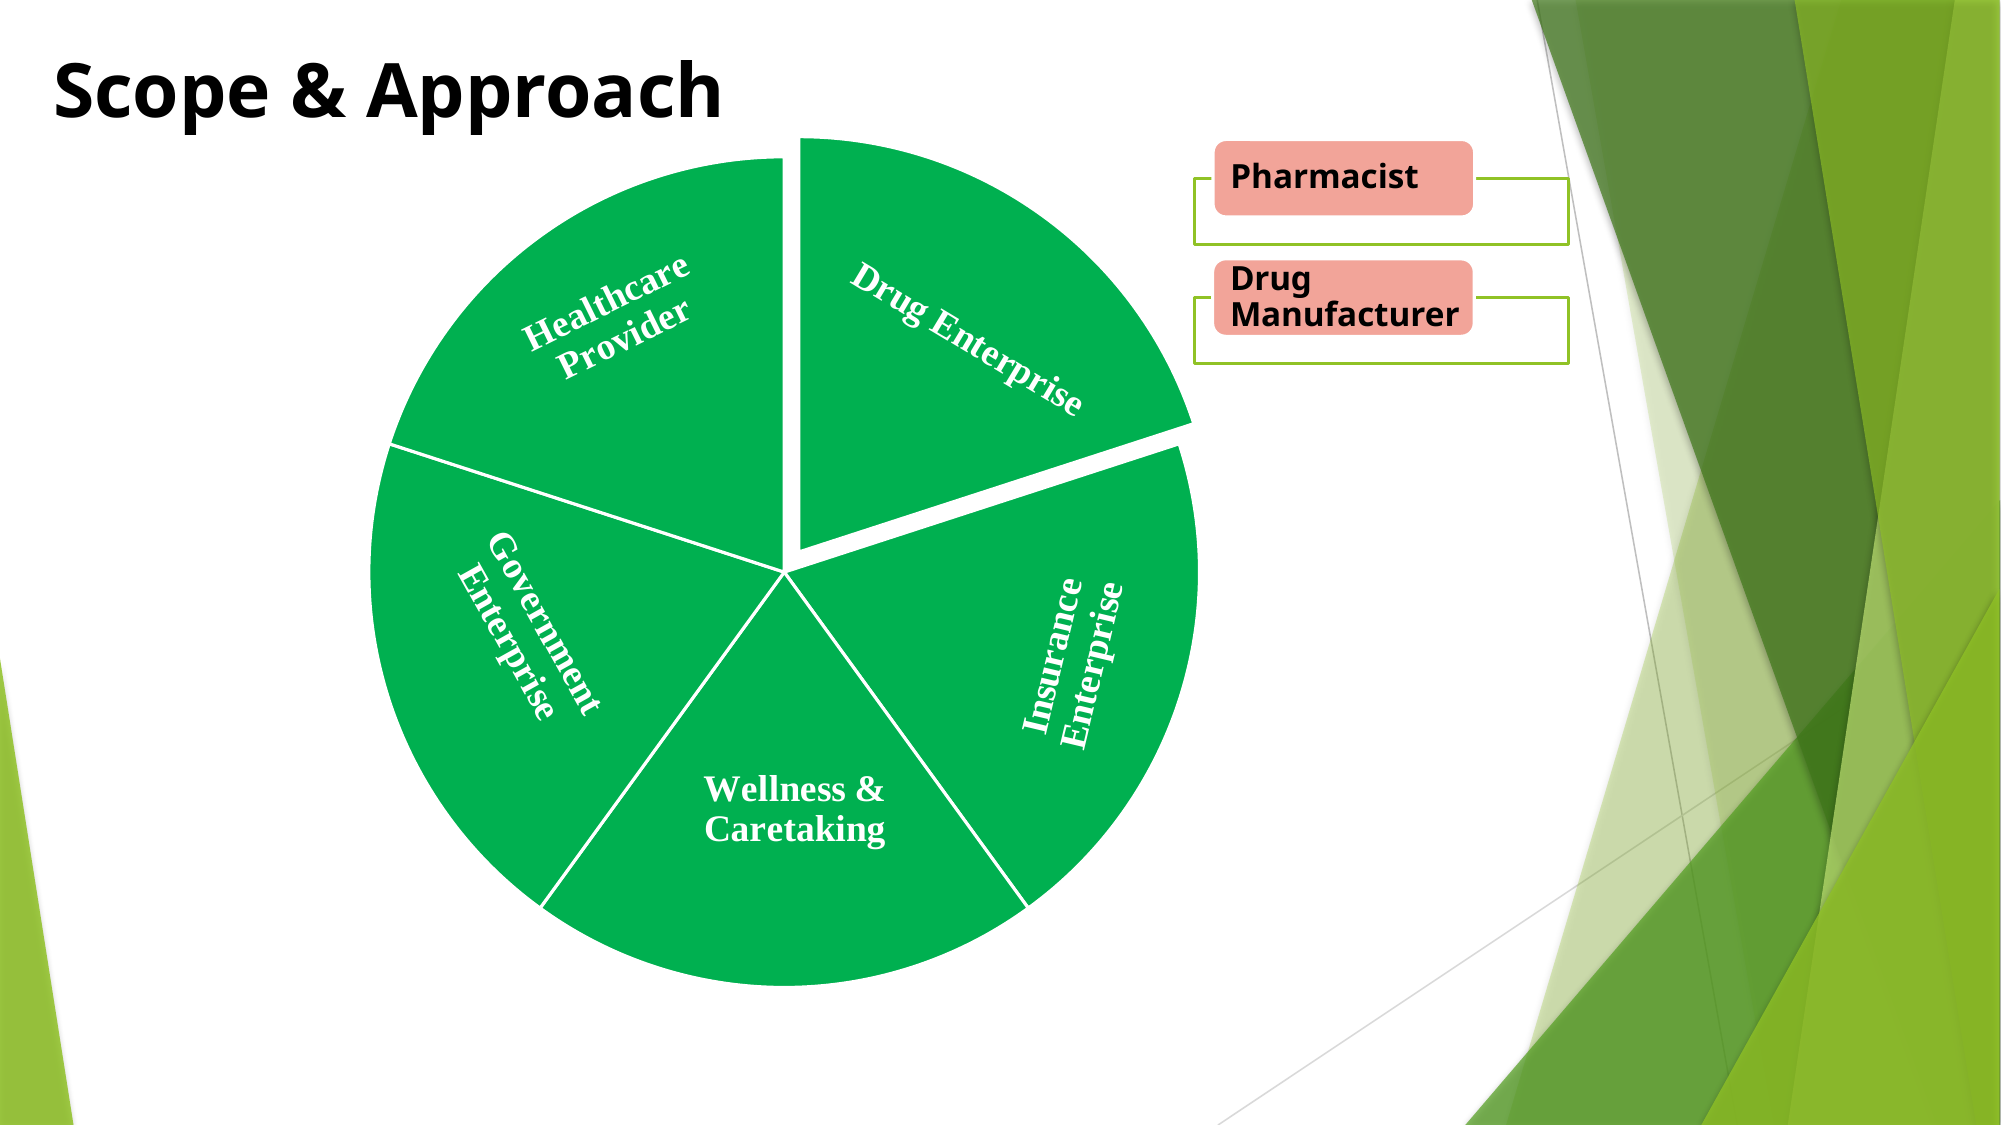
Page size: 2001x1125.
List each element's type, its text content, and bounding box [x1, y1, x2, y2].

title Scope & Approach [38, 34, 755, 113]
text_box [1193, 132, 1569, 371]
chart [37, 113, 1531, 1032]
